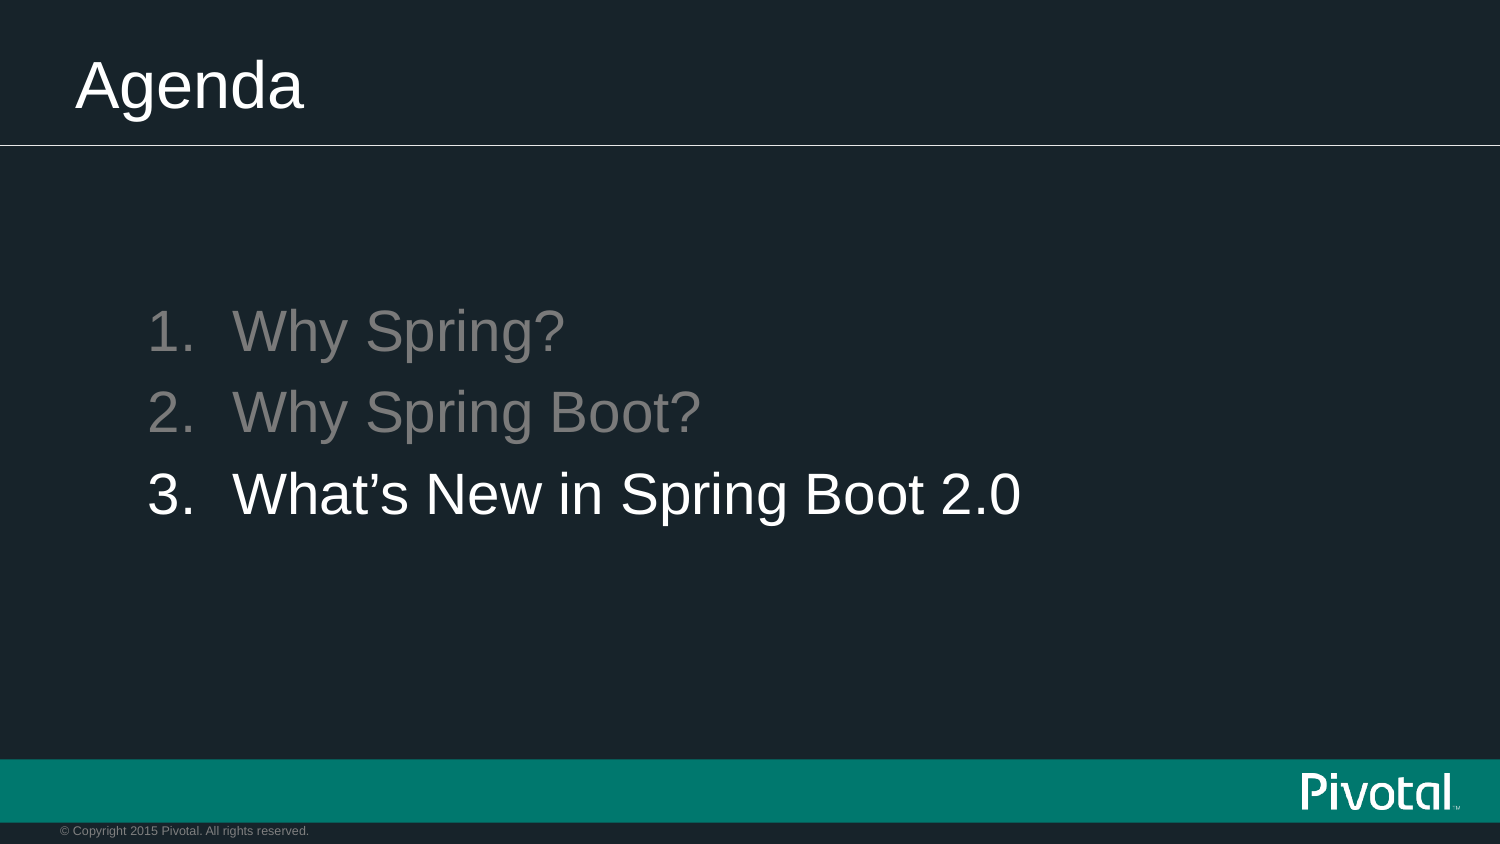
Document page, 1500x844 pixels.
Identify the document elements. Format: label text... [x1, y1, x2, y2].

list Why Spring? Why Spring Boot? What’s New in Spring Boot 2.0 [132, 181, 1404, 719]
title Agenda [75, 52, 1425, 113]
picture [1302, 773, 1460, 810]
